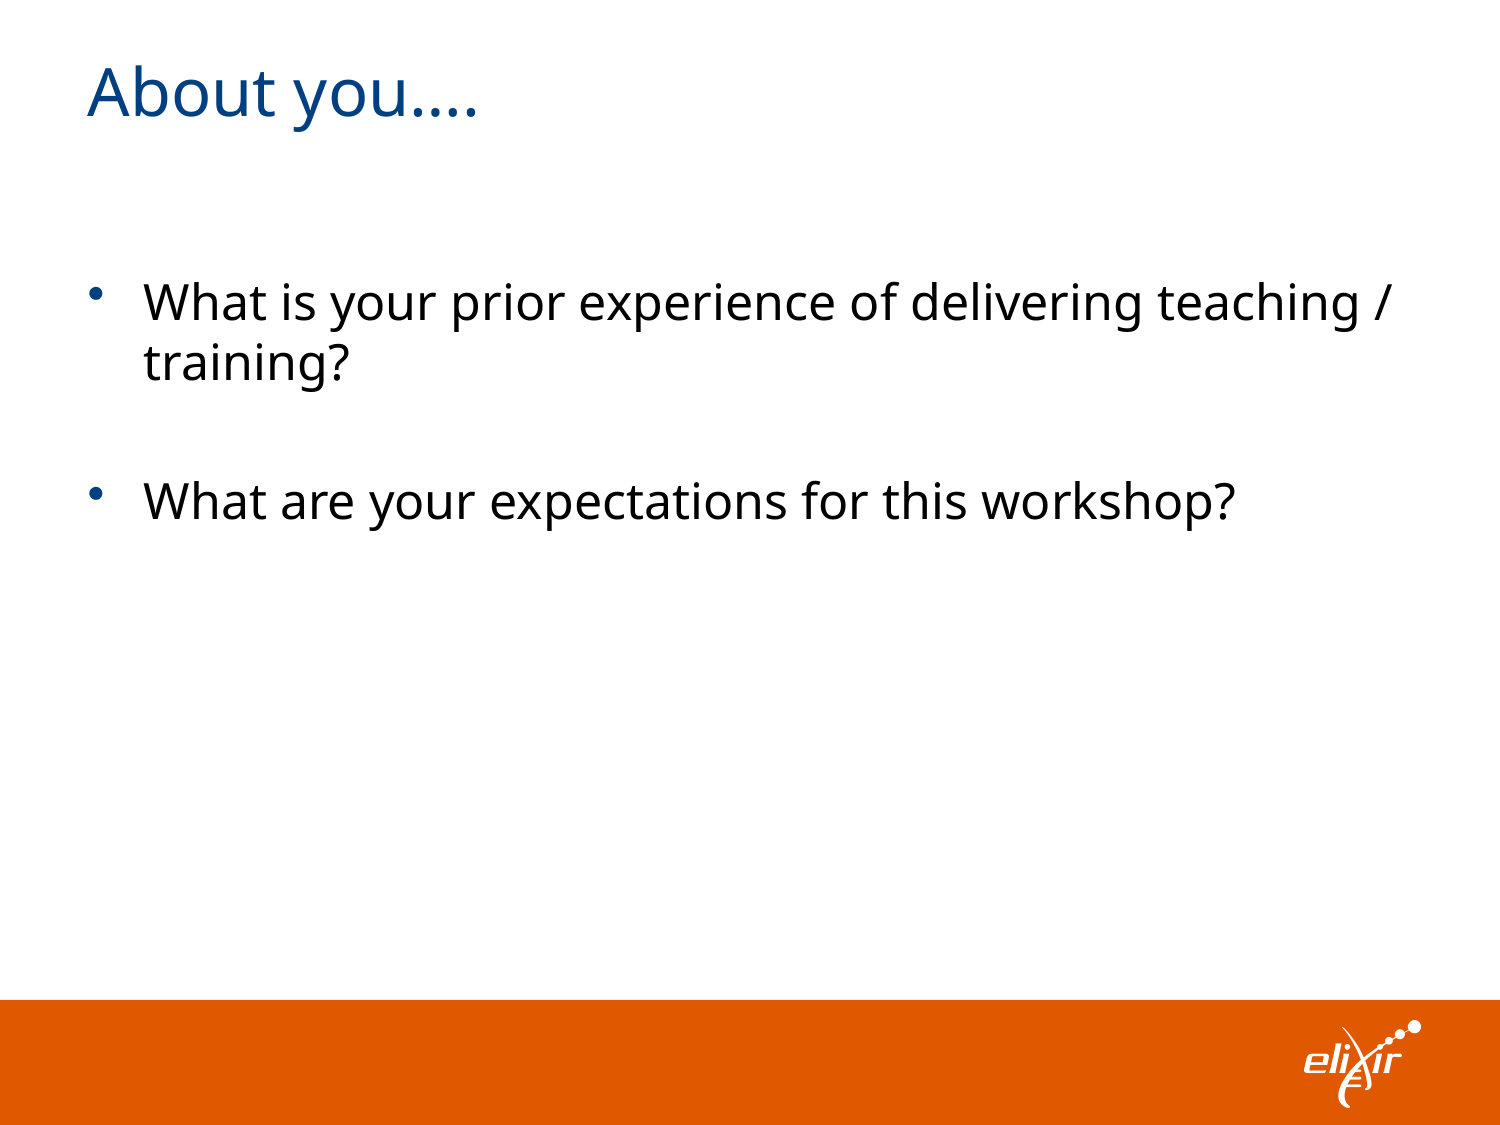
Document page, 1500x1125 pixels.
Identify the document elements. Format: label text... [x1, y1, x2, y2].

title About you…. [87, 50, 1425, 175]
list What is your prior experience of delivering teaching / training? What are your expectations for this workshop? [87, 200, 1425, 914]
picture [1304, 1020, 1421, 1108]
